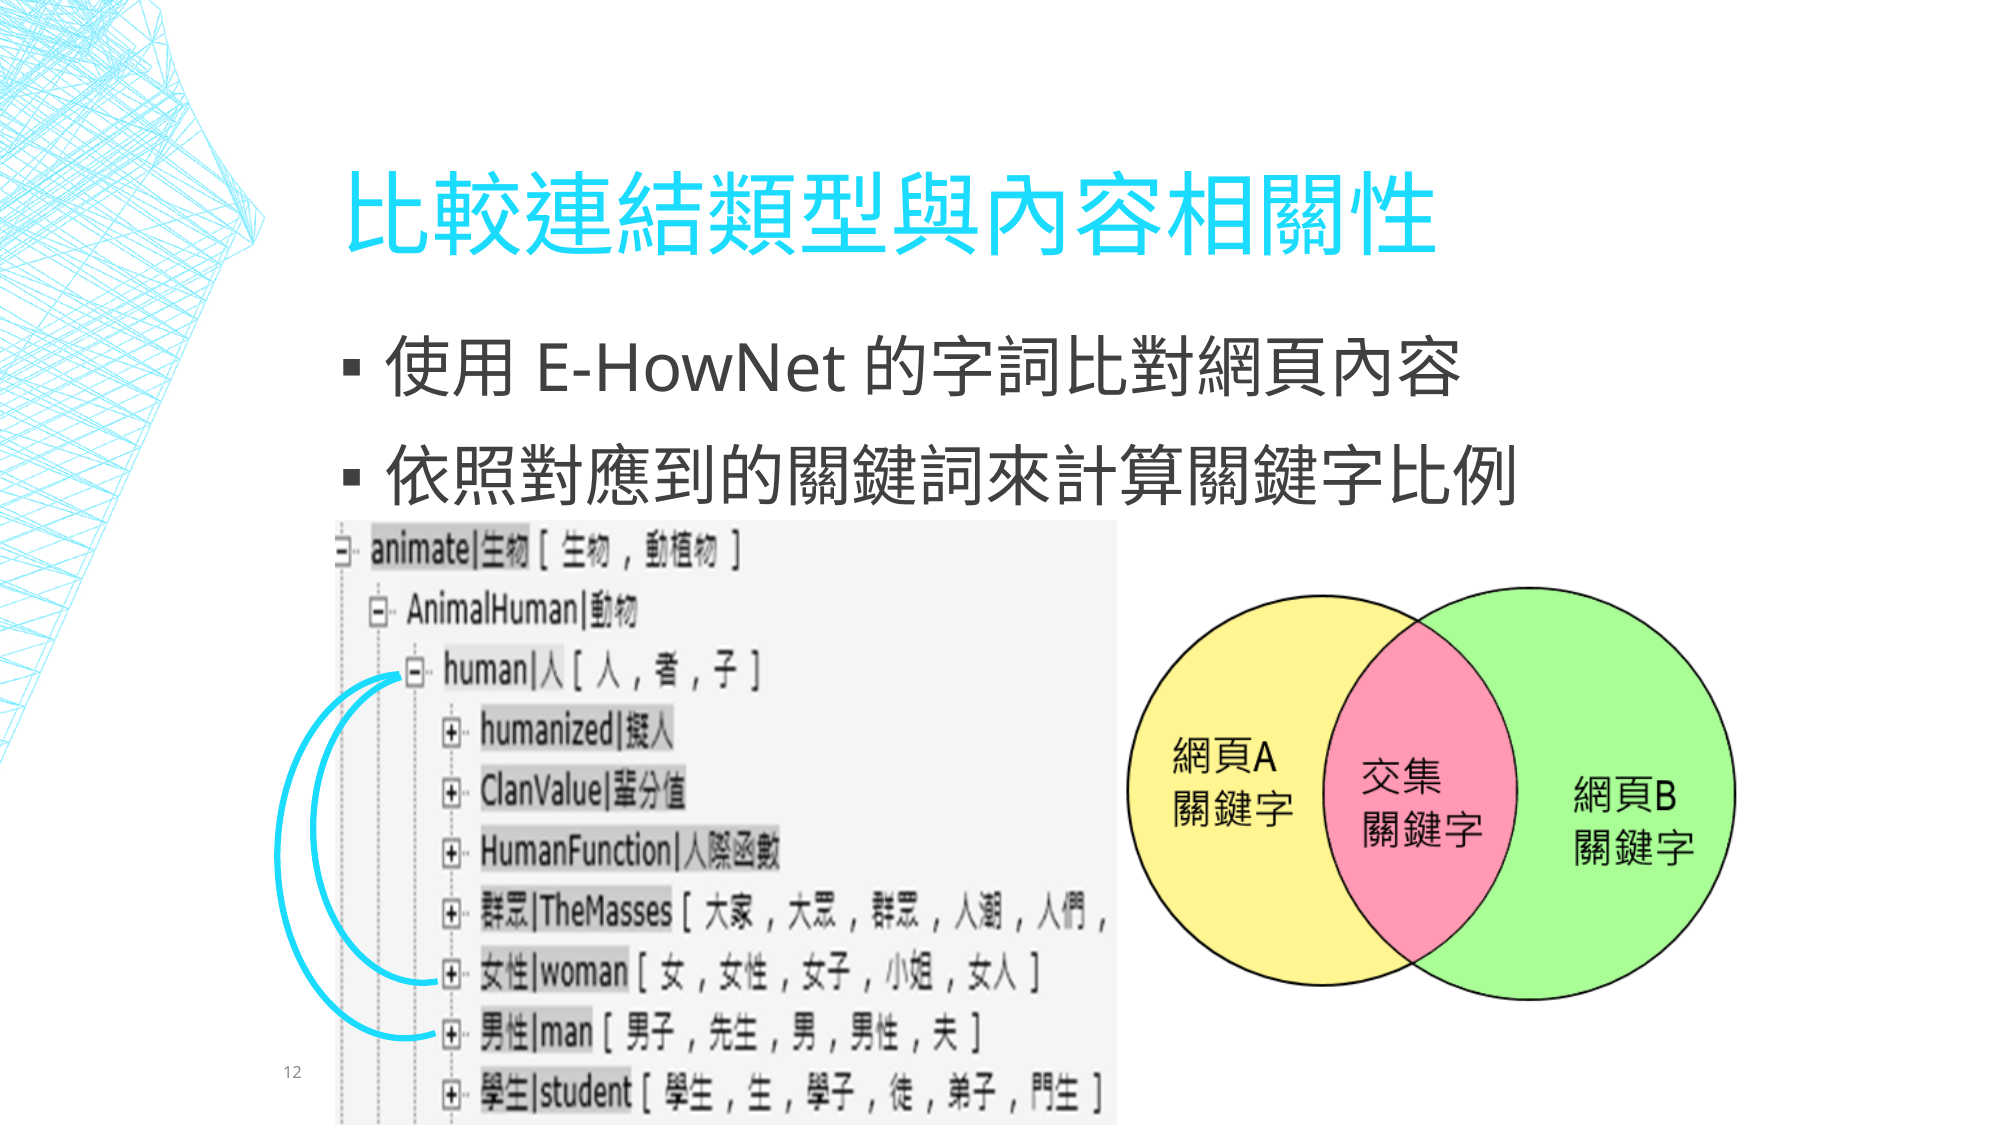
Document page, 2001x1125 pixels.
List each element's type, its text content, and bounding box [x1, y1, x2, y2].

title 比較連結類型與內容相關性 [324, 62, 1863, 275]
picture [0, 0, 2001, 1125]
text_box [276, 703, 335, 1010]
slide_number 12 [268, 1057, 335, 1091]
list 使用E-HowNet的字詞比對網頁內容 依照對應到的關鍵詞來計算關鍵字比例 [324, 326, 1863, 1062]
